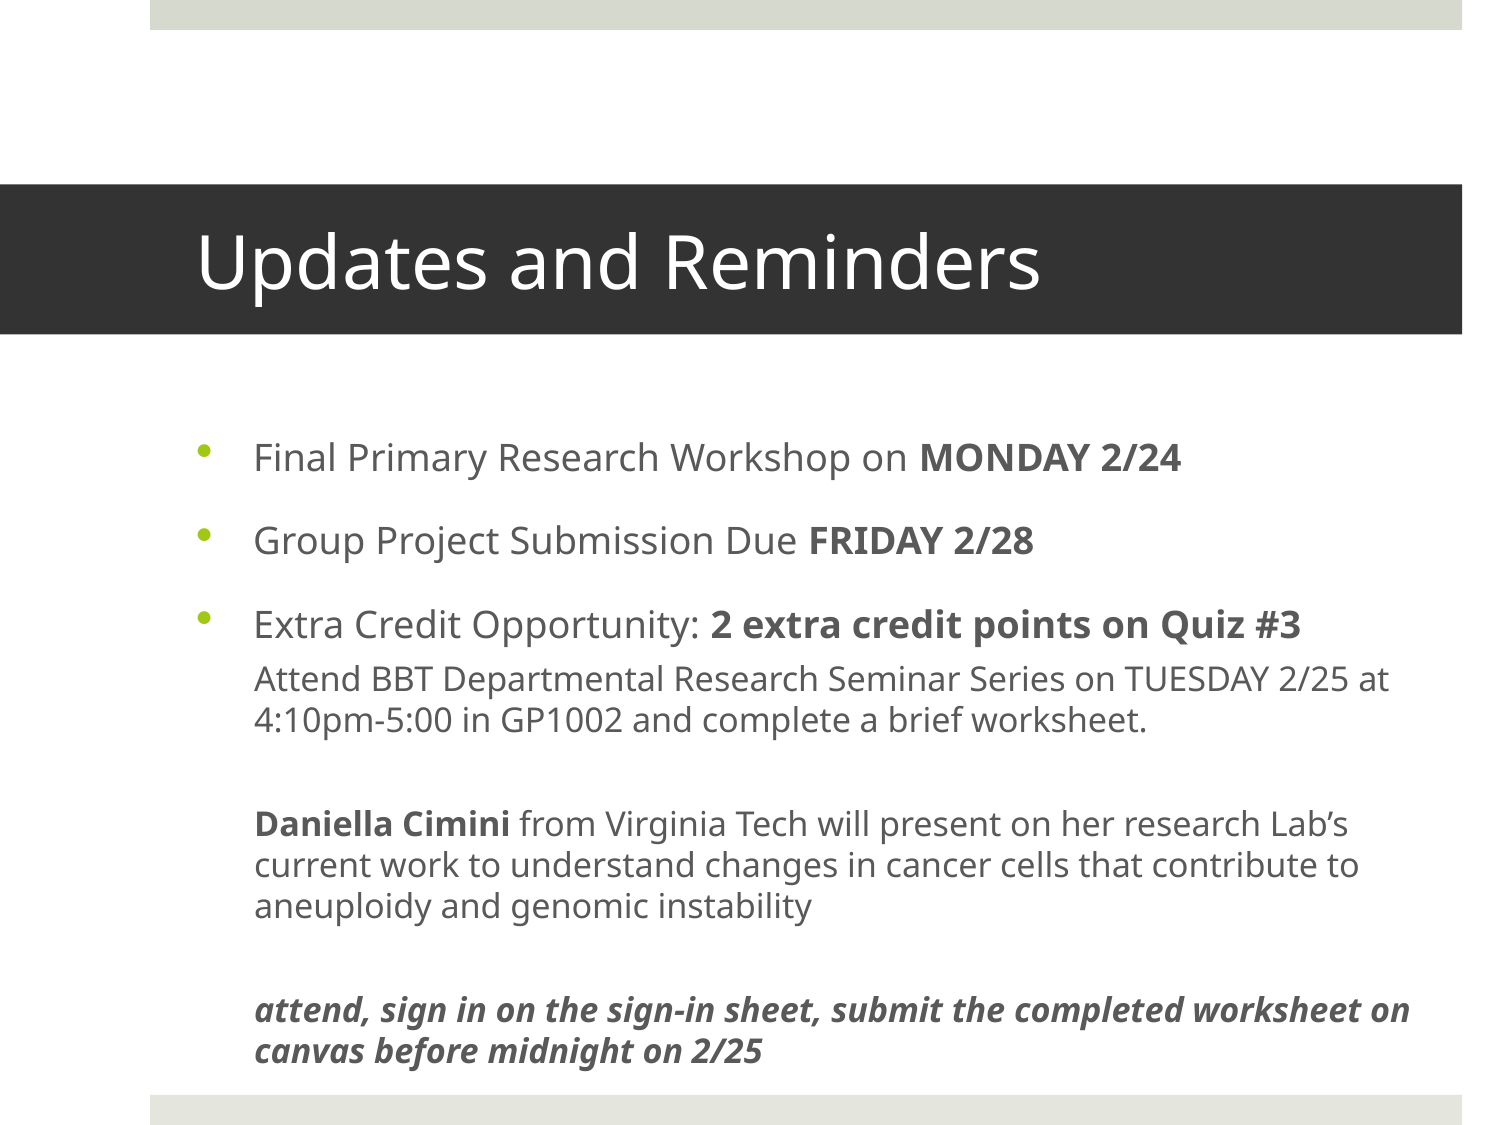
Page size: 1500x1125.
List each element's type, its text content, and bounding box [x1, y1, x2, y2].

title Updates and Reminders [0, 184, 1463, 335]
list Final Primary Research Workshop on MONDAY 2/24 Group Project Submission Due FRIDAY 2/28 Extra Credit Opportunity: 2 extra credit points on Quiz #3 Attend BBT Departmental Research Seminar Series on TUESDAY 2/25 at 4:10pm-5:00 in GP1002 and complete a brief worksheet. Daniella Cimini from Virginia Tech will present on her research Lab’s current work to understand changes in cancer cells that contribute to aneuploidy and genomic instability attend, sign in on the sign-in sheet, submit the completed worksheet on canvas before midnight on 2/25 [182, 425, 1432, 1078]
